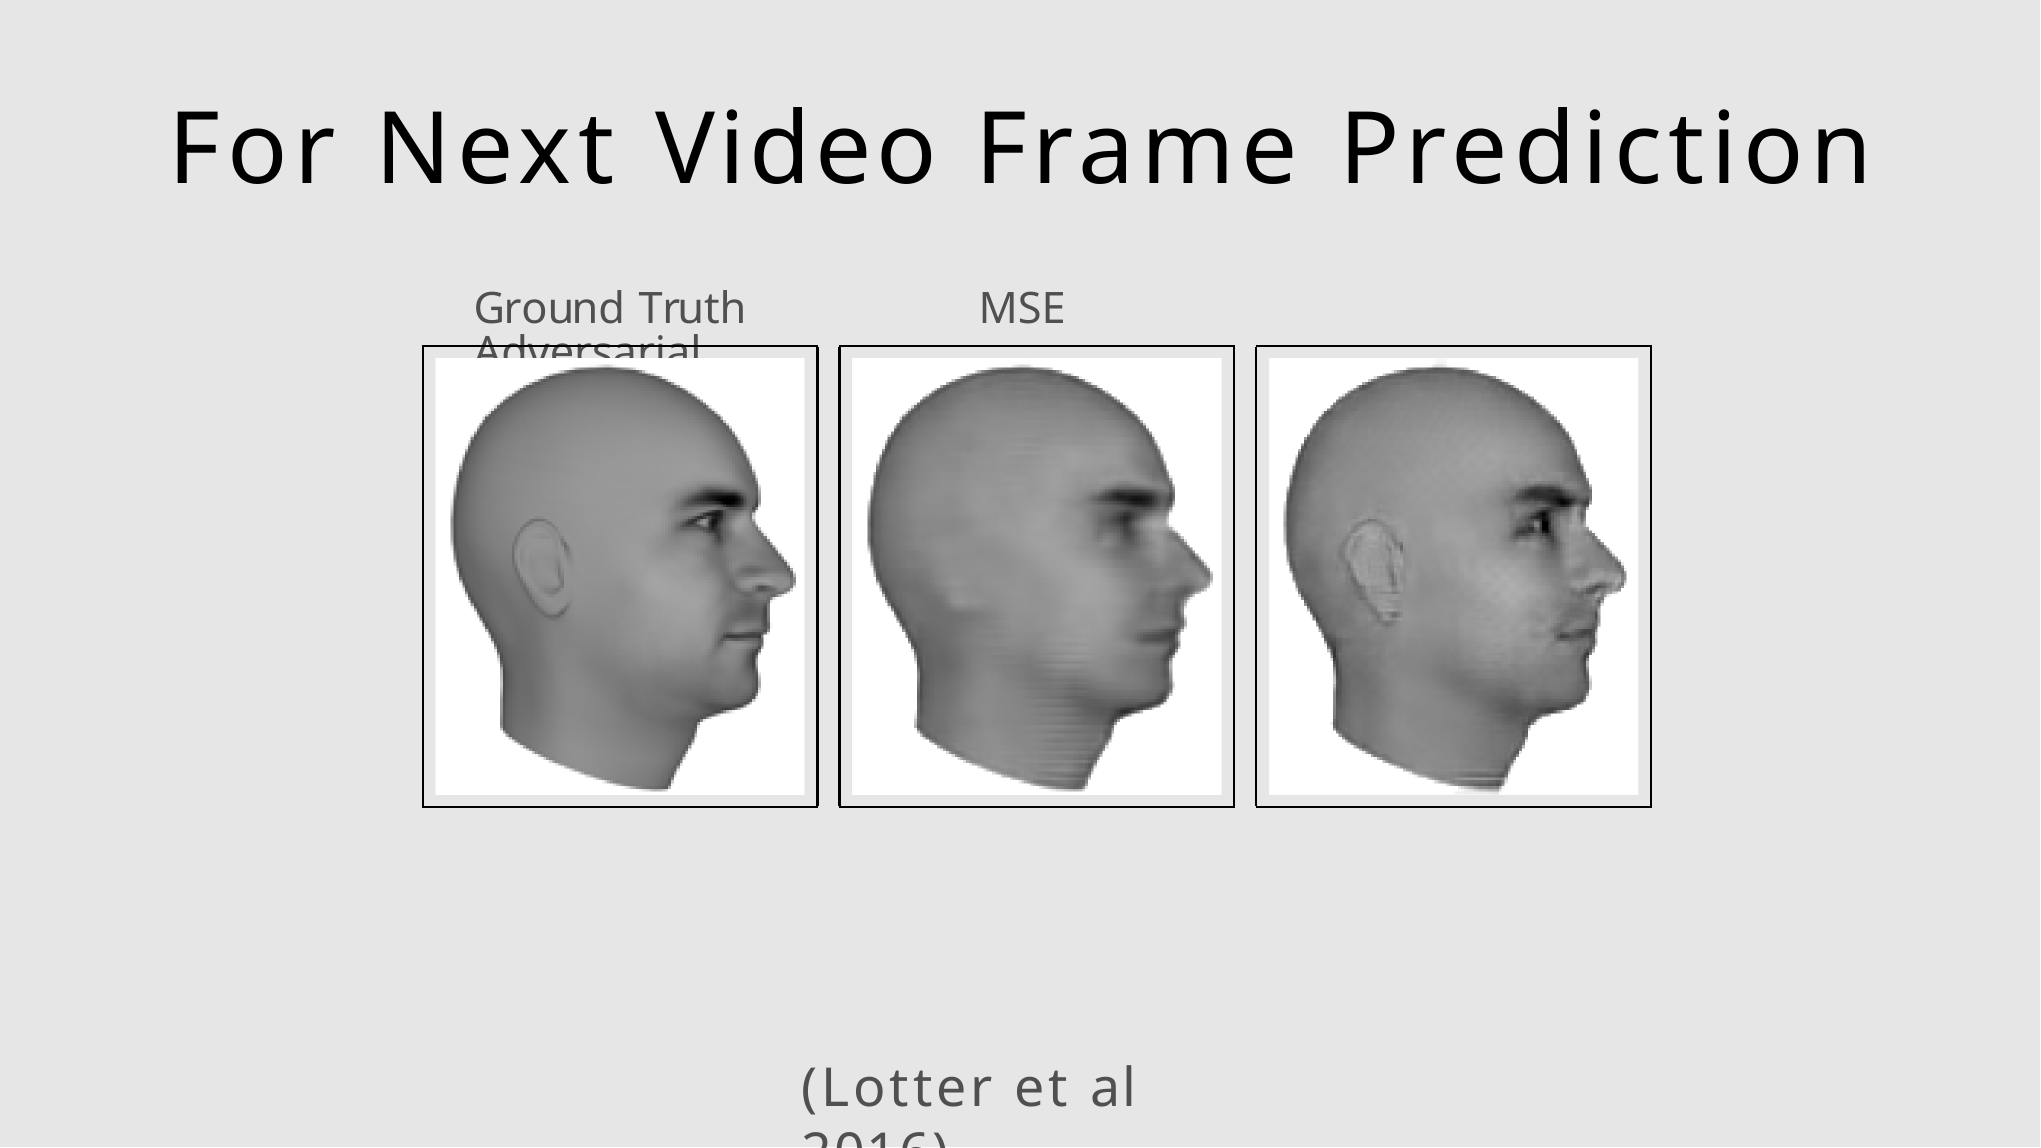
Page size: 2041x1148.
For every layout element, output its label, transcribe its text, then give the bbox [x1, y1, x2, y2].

title For Next Video Frame Prediction [95, 34, 1946, 276]
text_box (Lotter et al 2016) [800, 1053, 1241, 1148]
text_box [852, 358, 1222, 795]
text_box Ground Truth MSE Adversarial [471, 287, 1548, 377]
text_box [1268, 358, 1639, 795]
text_box [435, 358, 805, 795]
